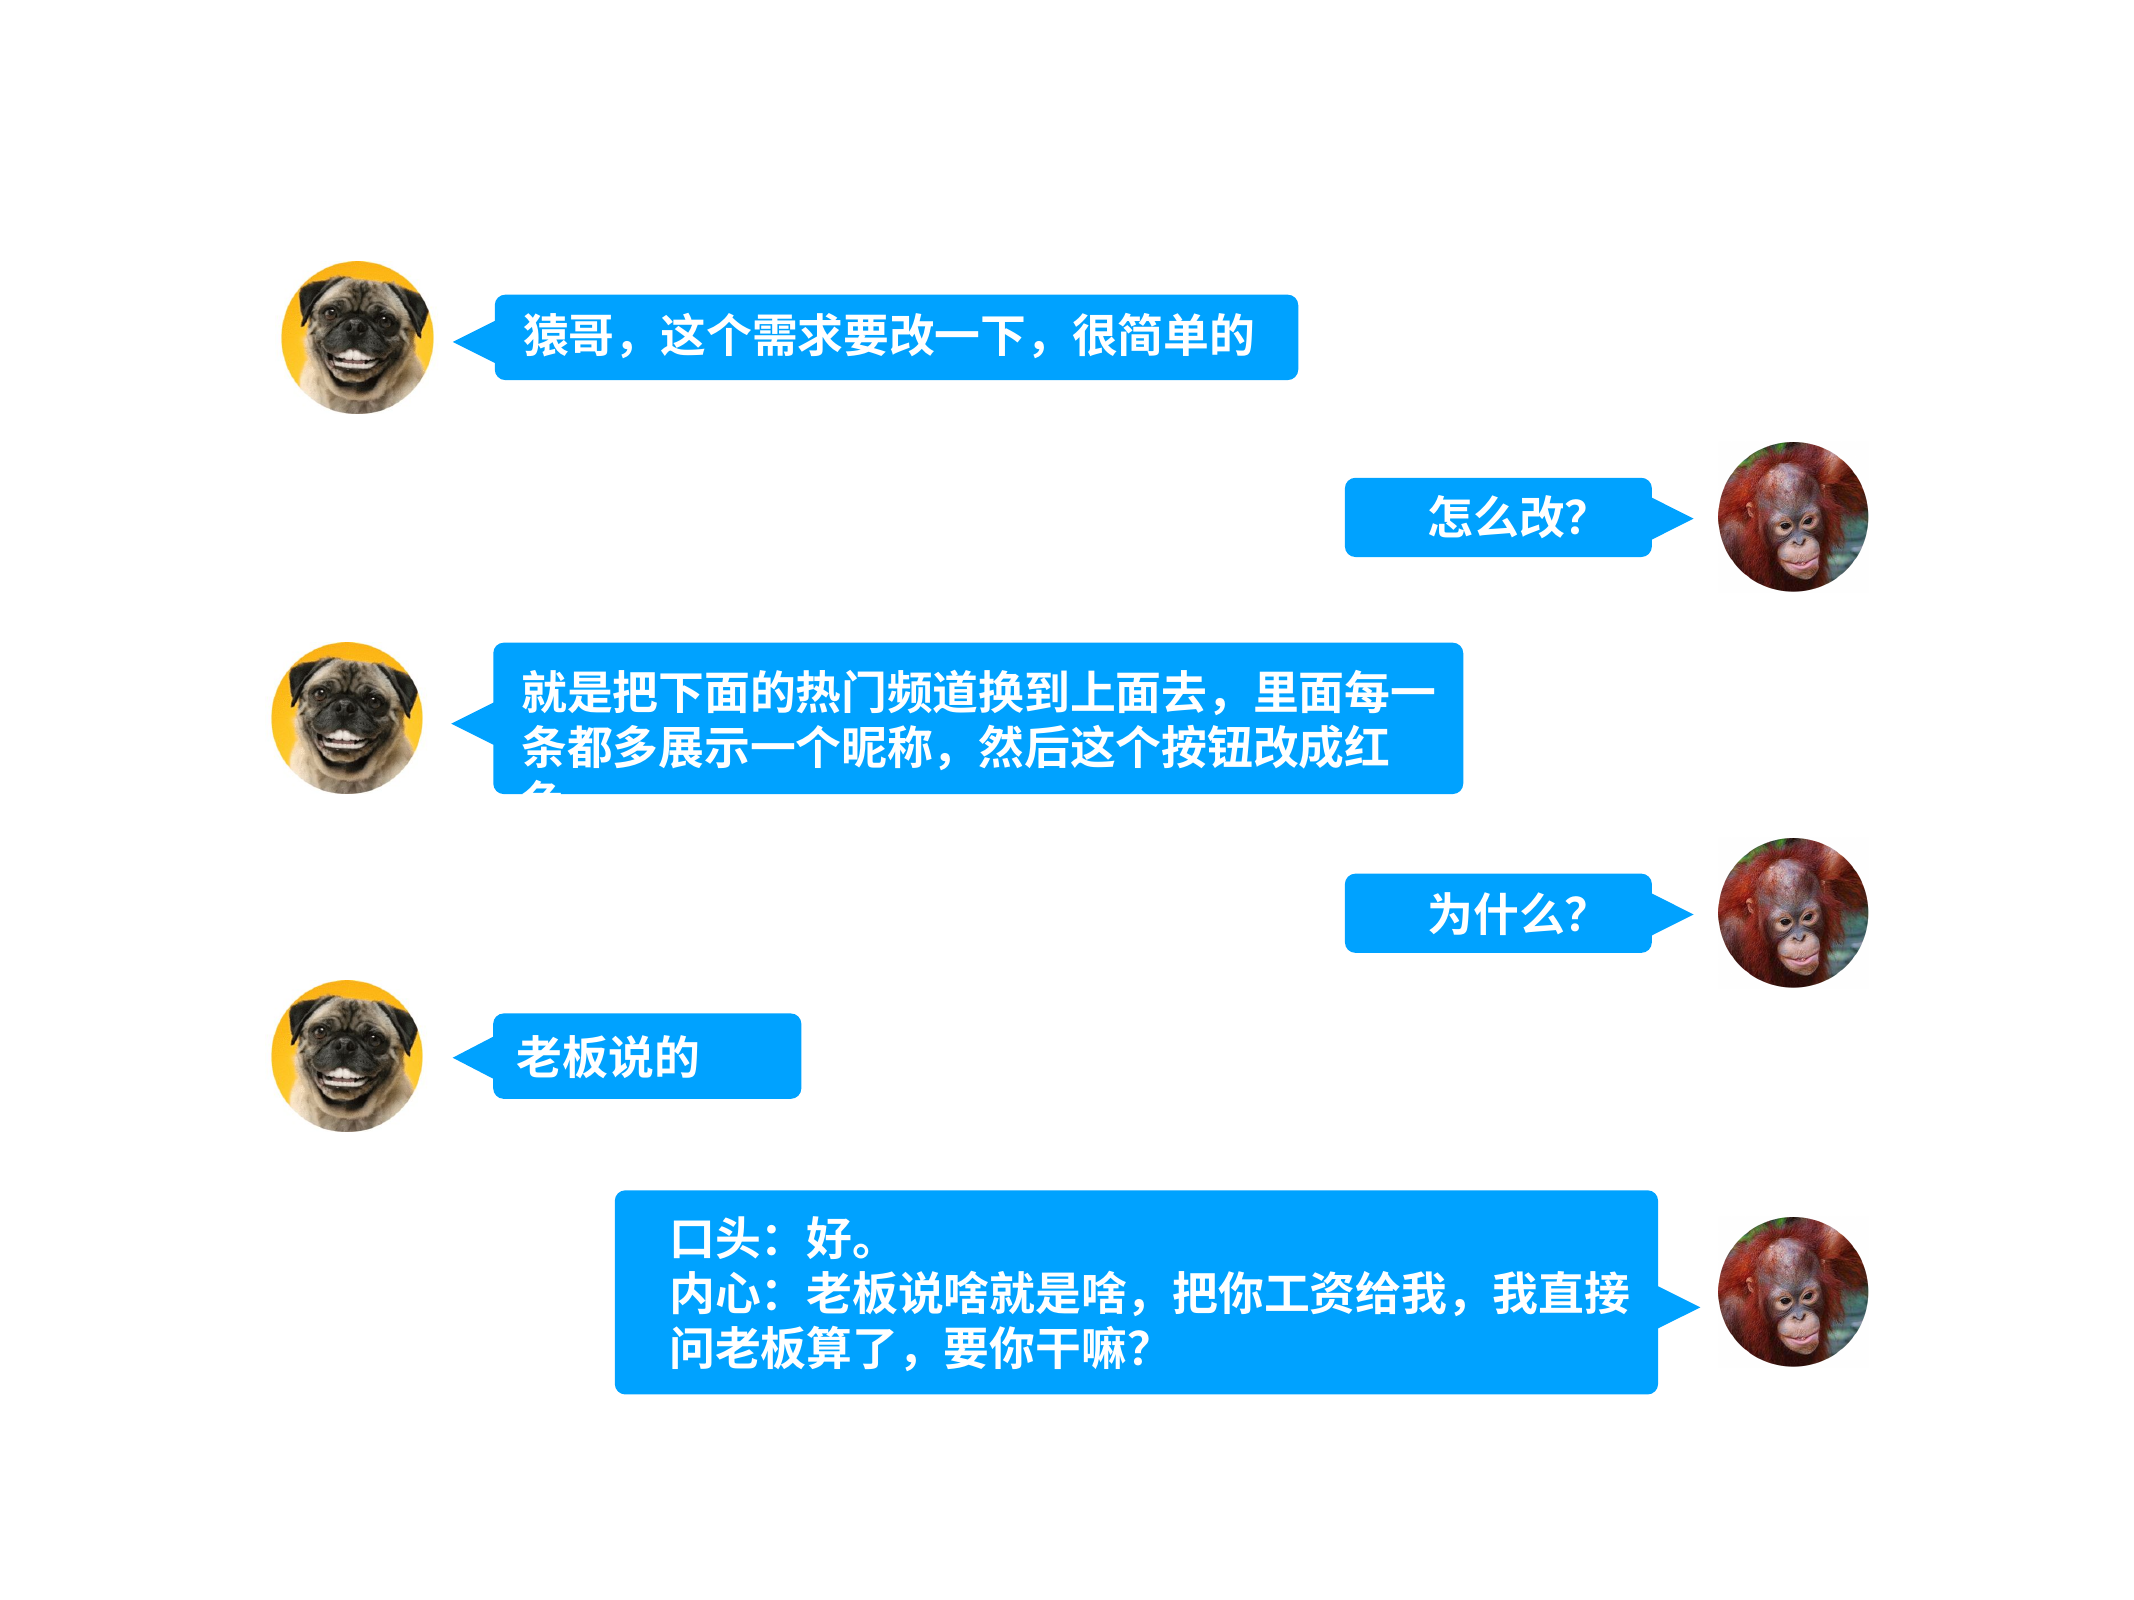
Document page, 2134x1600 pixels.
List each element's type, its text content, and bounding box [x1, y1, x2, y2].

picture [1717, 441, 1869, 594]
picture [1717, 1216, 1869, 1369]
text_box 就是把下面的热门频道换到上面去，里面每一条都多展示一个昵称，然后这个按钮改成红色。 [513, 654, 1488, 837]
picture [275, 261, 445, 414]
picture [264, 980, 435, 1133]
text_box [614, 1190, 1701, 1395]
text_box [451, 642, 1464, 795]
text_box 口头：好。 内心：老板说啥就是啥，把你工资给我，我直接问老板算了，要你干嘛？ [661, 1201, 1654, 1384]
picture [1717, 837, 1869, 990]
text_box 老板说的 [508, 1020, 758, 1092]
picture [264, 642, 435, 795]
text_box [1344, 477, 1694, 558]
text_box 怎么改？ [1419, 480, 1620, 553]
text_box 猿哥，这个需求要改一下，很简单的 [514, 298, 1264, 370]
text_box [452, 1013, 802, 1099]
text_box 为什么？ [1419, 877, 1620, 949]
text_box [1344, 873, 1694, 953]
text_box [452, 294, 1299, 381]
text_box 到底为什么？ [1375, 1179, 1667, 1251]
